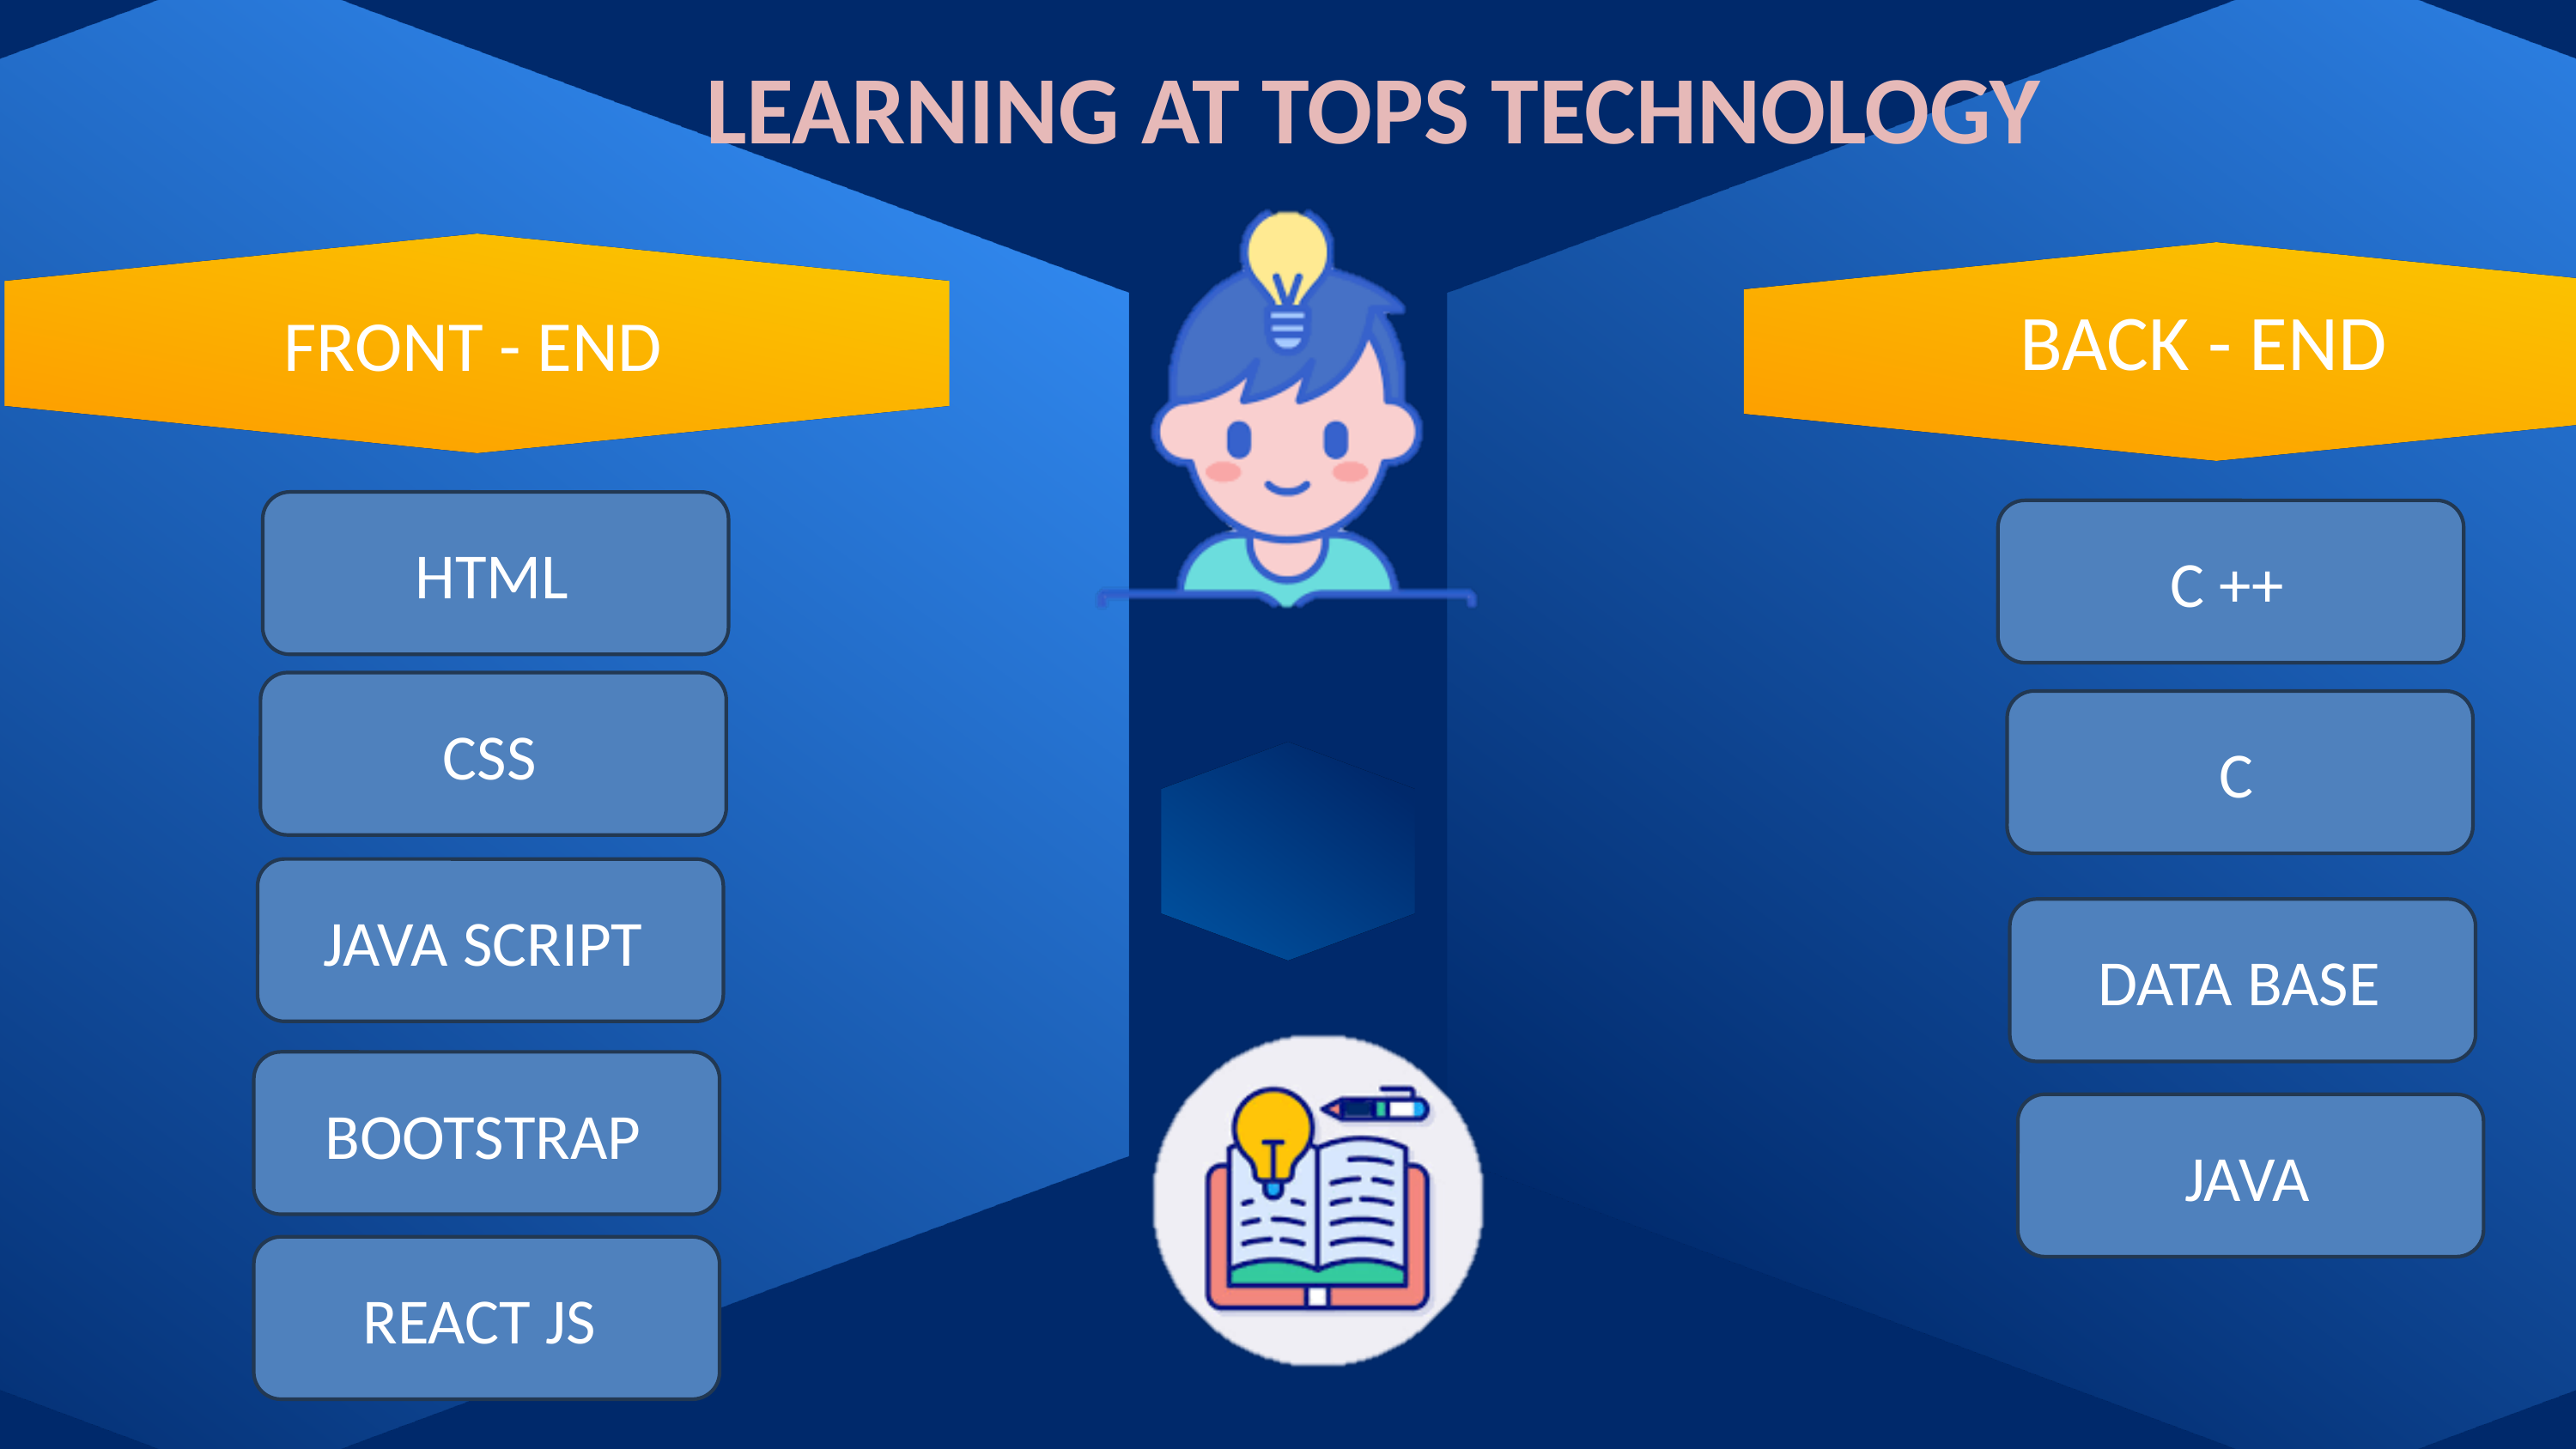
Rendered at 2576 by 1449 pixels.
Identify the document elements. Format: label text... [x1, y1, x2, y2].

text_box JAVA [2015, 1092, 2486, 1259]
text_box [4, 233, 950, 453]
text_box REACT JS [252, 1234, 722, 1402]
text_box [0, 0, 1129, 1449]
picture [1070, 953, 1568, 1449]
text_box CSS [258, 670, 728, 837]
text_box C ++ [1996, 498, 2466, 665]
text_box BOOTSTRAP [252, 1050, 722, 1216]
text_box [1161, 742, 1415, 952]
text_box LEARNING AT TOPS TECHNOLOGY [665, 40, 2082, 170]
text_box DATA BASE [2008, 897, 2478, 1064]
text_box JAVA SCRIPT [255, 857, 726, 1023]
text_box C [2005, 688, 2476, 856]
text_box BACK - END [2007, 285, 2538, 392]
picture [1044, 162, 1531, 659]
text_box HTML [260, 489, 731, 657]
text_box [1743, 242, 2576, 461]
text_box [1447, 0, 2576, 1449]
text_box FRONT - END [270, 294, 829, 392]
